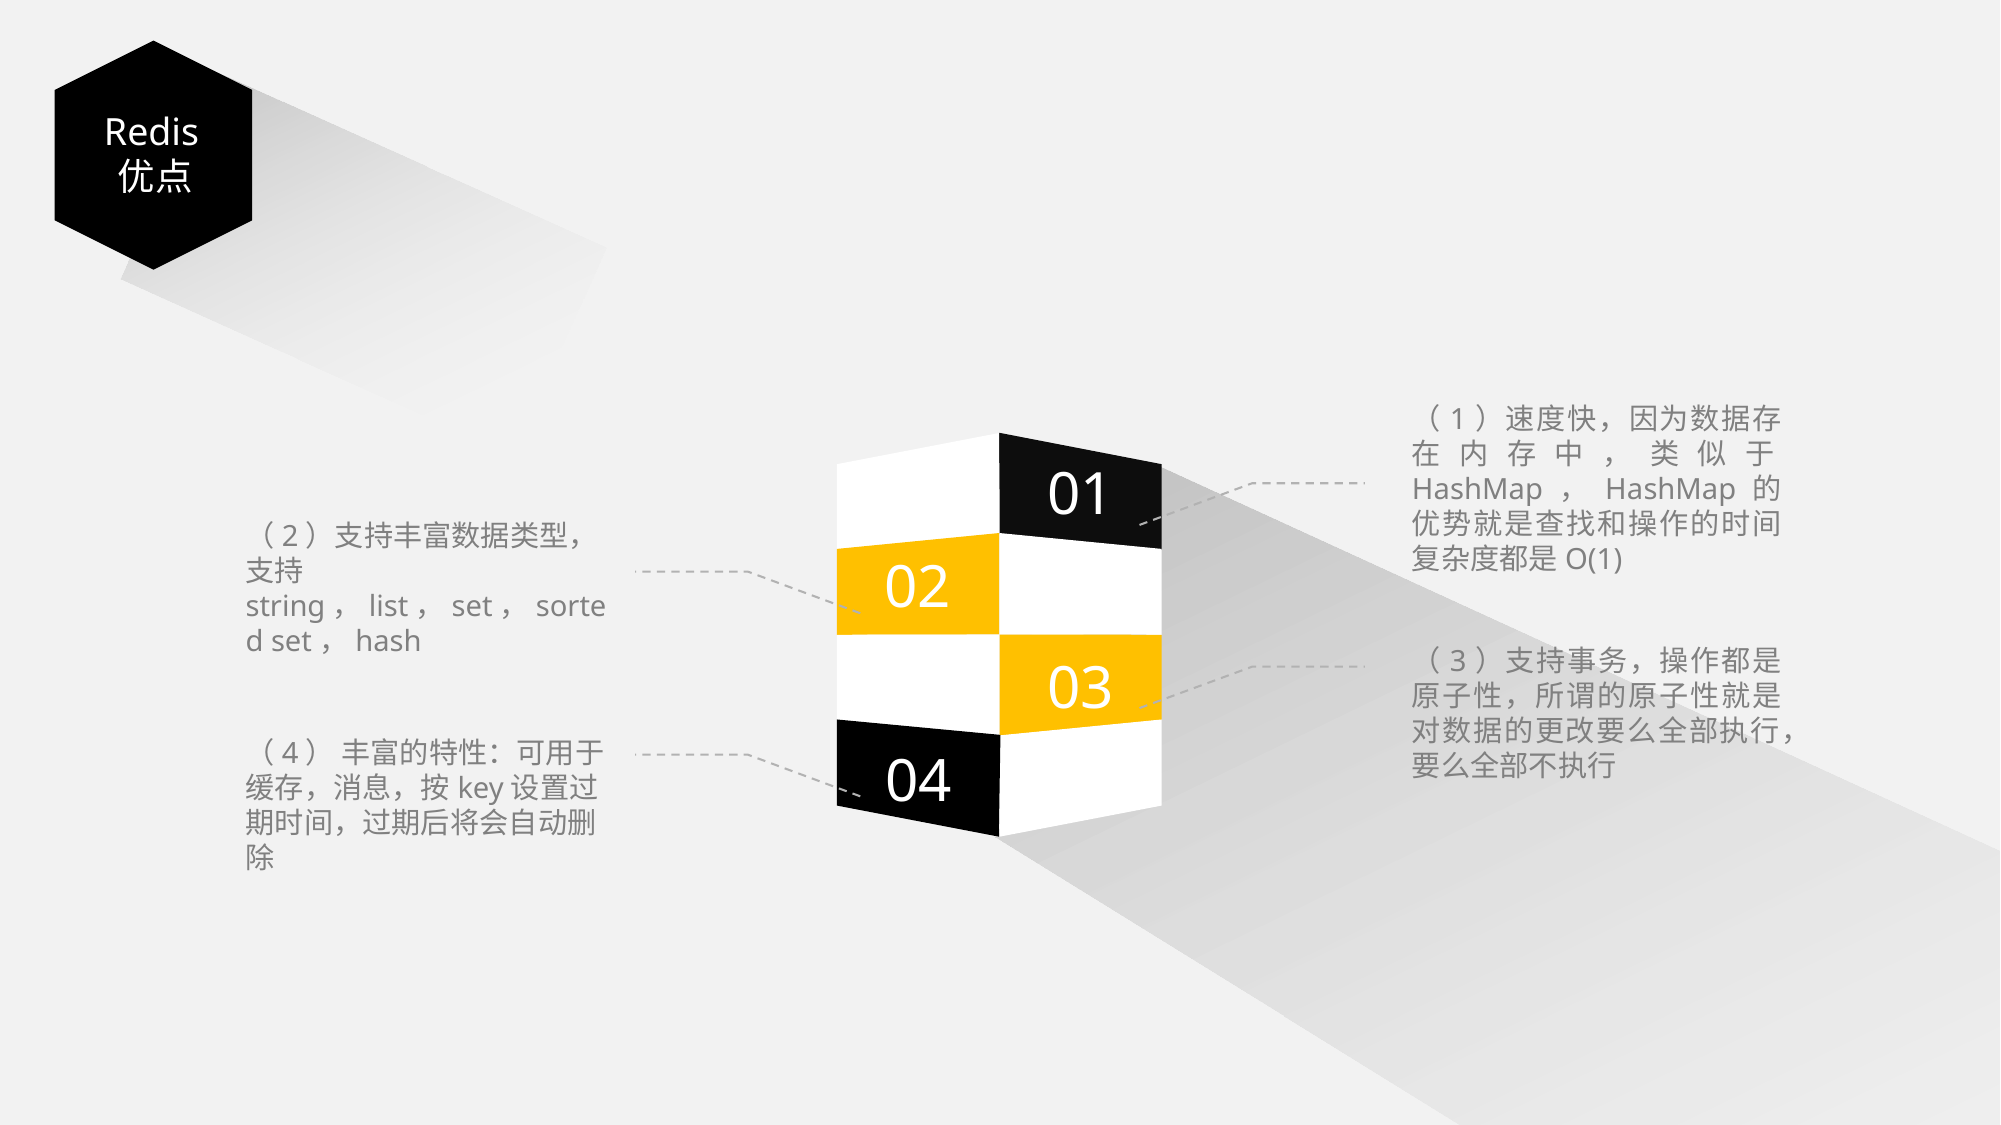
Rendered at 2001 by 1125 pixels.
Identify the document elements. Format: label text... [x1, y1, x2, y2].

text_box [635, 432, 1365, 837]
text_box （3）支持事务，操作都是原子性，所谓的原子性就是对数据的更改要么全部执行，要么全部不执行 [1397, 635, 1797, 790]
text_box Redis优点 [60, 78, 250, 228]
text_box （1）速度快，因为数据存在内存中，类似于HashMap，HashMap的优势就是查找和操作的时间复杂度都是O(1) [1397, 393, 1797, 583]
text_box [994, 559, 2000, 1125]
text_box （4） 丰富的特性：可用于缓存，消息，按key设置过期时间，过期后将会自动删除 [230, 726, 631, 882]
text_box （2）支持丰富数据类型，支持string，list，set，sorted set，hash [230, 509, 631, 665]
